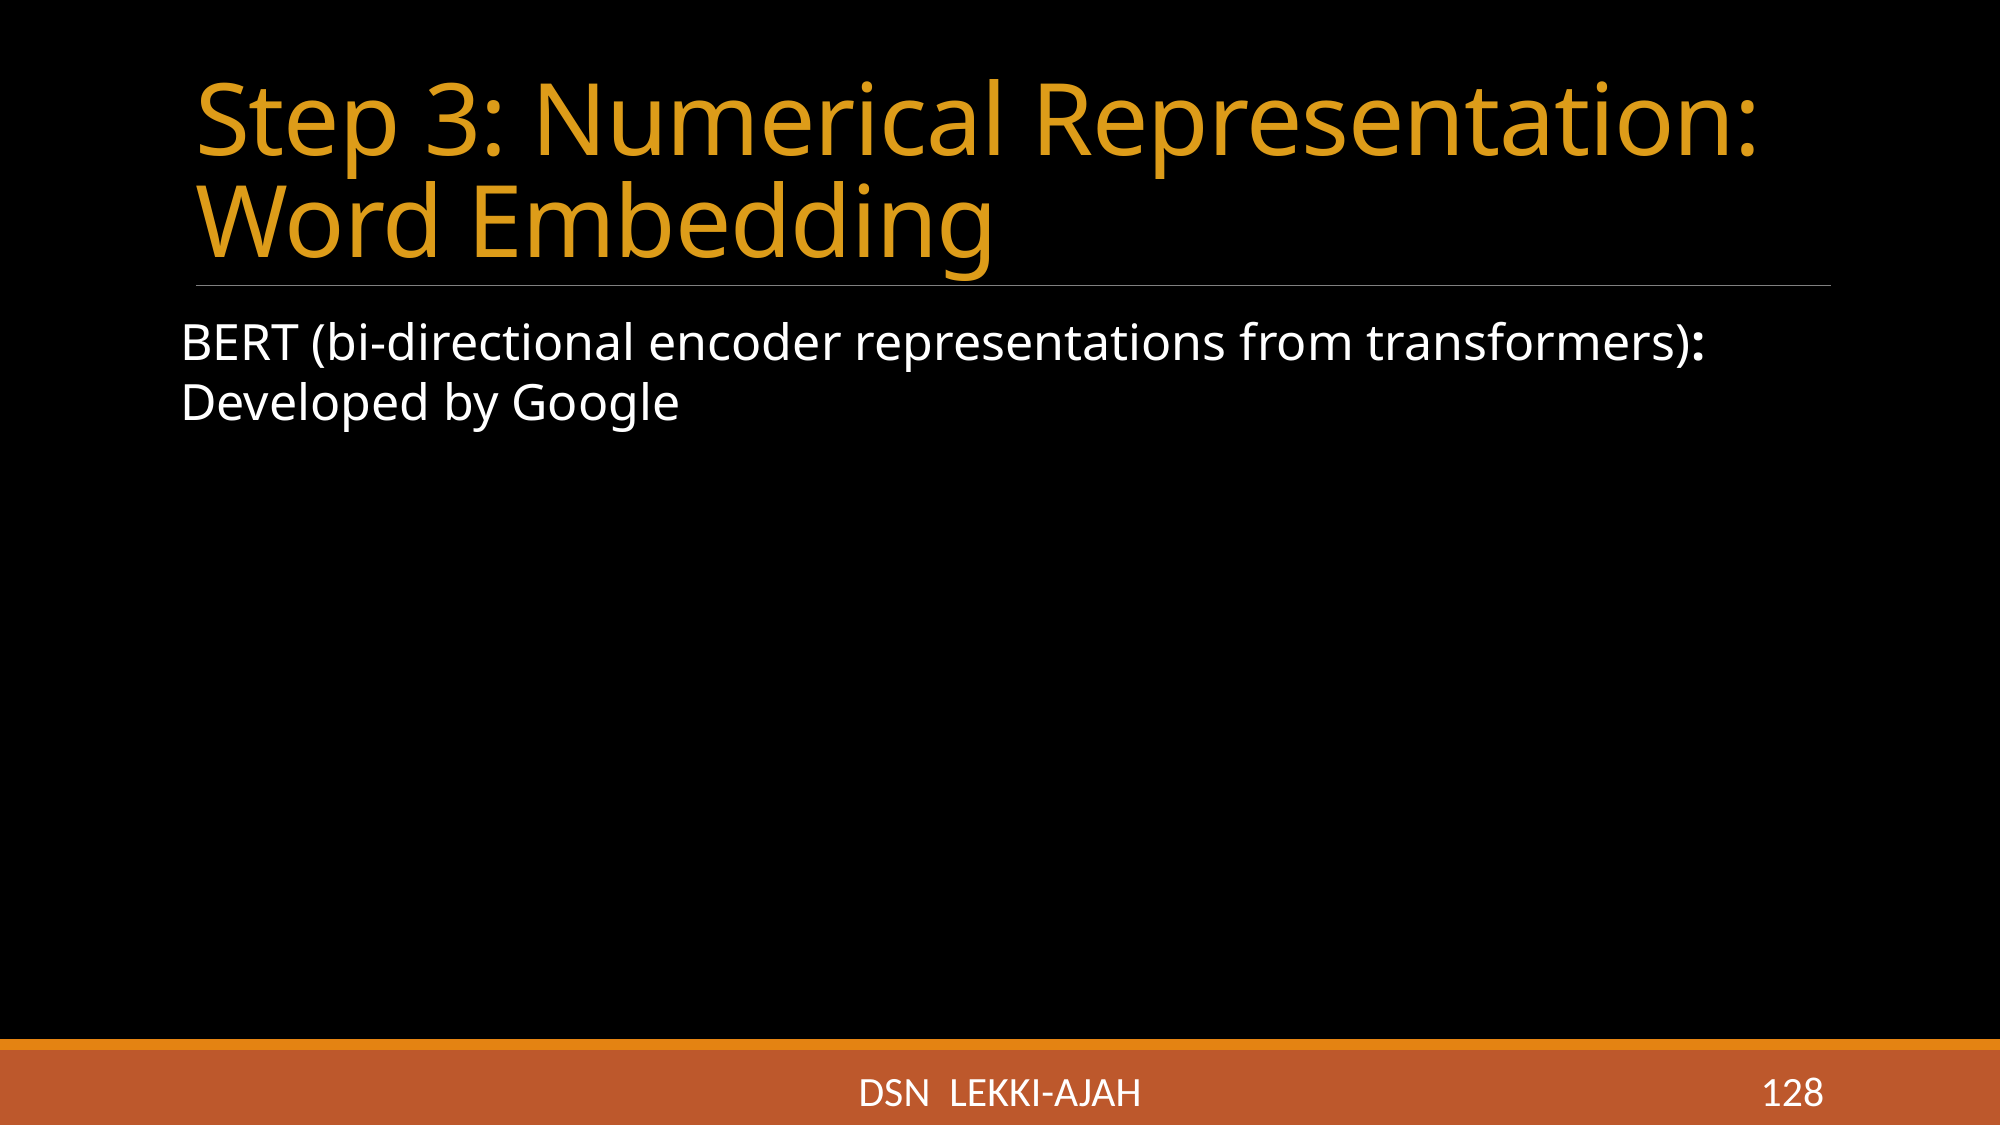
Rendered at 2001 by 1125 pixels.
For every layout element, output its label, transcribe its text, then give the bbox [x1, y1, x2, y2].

text_box [277, 919, 933, 1054]
slide_number 128 [1624, 1059, 1840, 1120]
footer DSN LEKKI-AJAH [604, 1059, 1396, 1120]
list BERT (bi-directional encoder representations from transformers): Developed by Google [180, 302, 1794, 1054]
title Step 3: Numerical Representation: Word Embedding [180, 47, 1830, 285]
